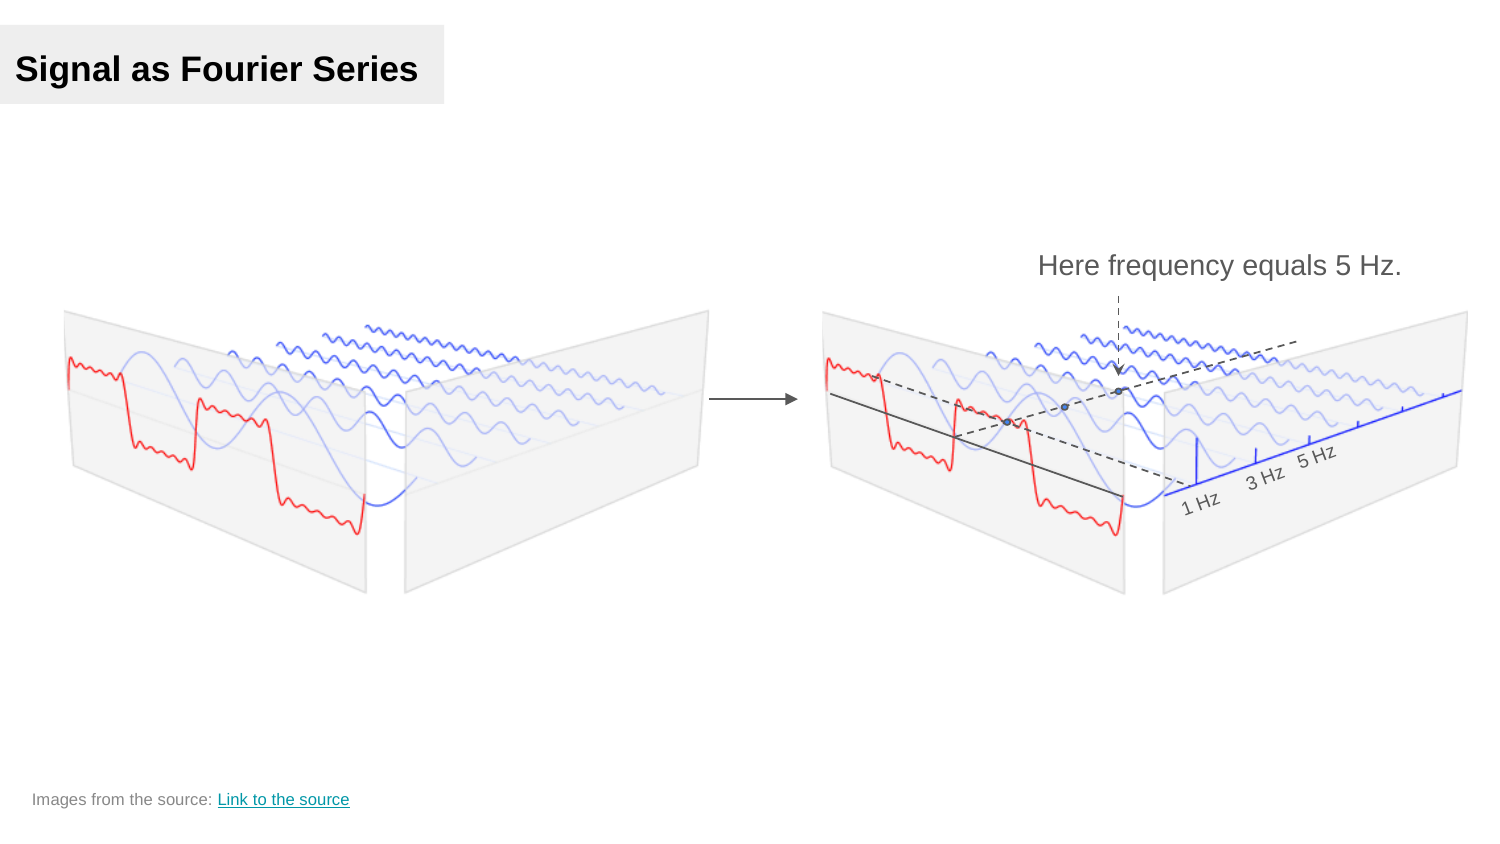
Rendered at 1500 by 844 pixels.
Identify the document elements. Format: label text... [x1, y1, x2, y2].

picture [63, 123, 710, 643]
text_box Images from the source: Link to the source [16, 778, 425, 819]
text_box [871, 375, 1191, 487]
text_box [830, 393, 1124, 498]
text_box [1122, 340, 1299, 437]
text_box Signal as Fourier Series [0, 24, 445, 104]
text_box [954, 340, 1114, 374]
picture [822, 124, 1469, 644]
